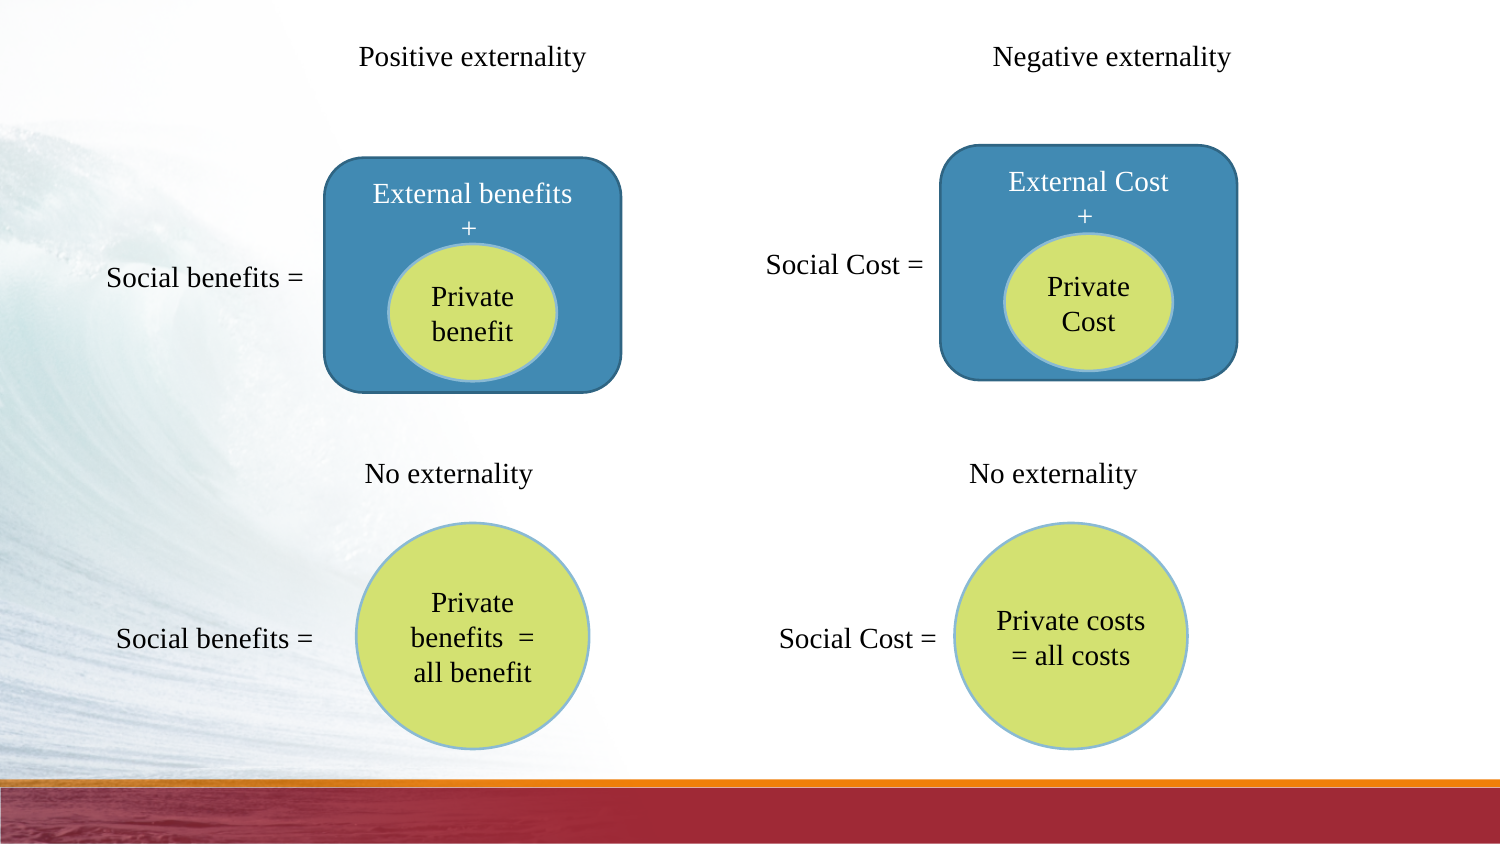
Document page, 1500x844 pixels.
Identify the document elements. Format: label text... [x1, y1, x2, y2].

text_box Social benefits = [31, 613, 350, 657]
text_box No externality [870, 448, 1238, 492]
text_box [940, 145, 1238, 381]
text_box Social Cost = [674, 613, 949, 657]
picture [0, 0, 1500, 844]
text_box Social Cost = [661, 240, 935, 284]
text_box Positive externality [289, 31, 656, 75]
text_box Social benefits = [21, 252, 319, 296]
text_box No externality [265, 448, 633, 492]
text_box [1004, 233, 1174, 372]
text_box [954, 522, 1188, 750]
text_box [355, 522, 590, 750]
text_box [324, 157, 622, 393]
text_box Negative externality [929, 31, 1296, 75]
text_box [388, 243, 558, 382]
